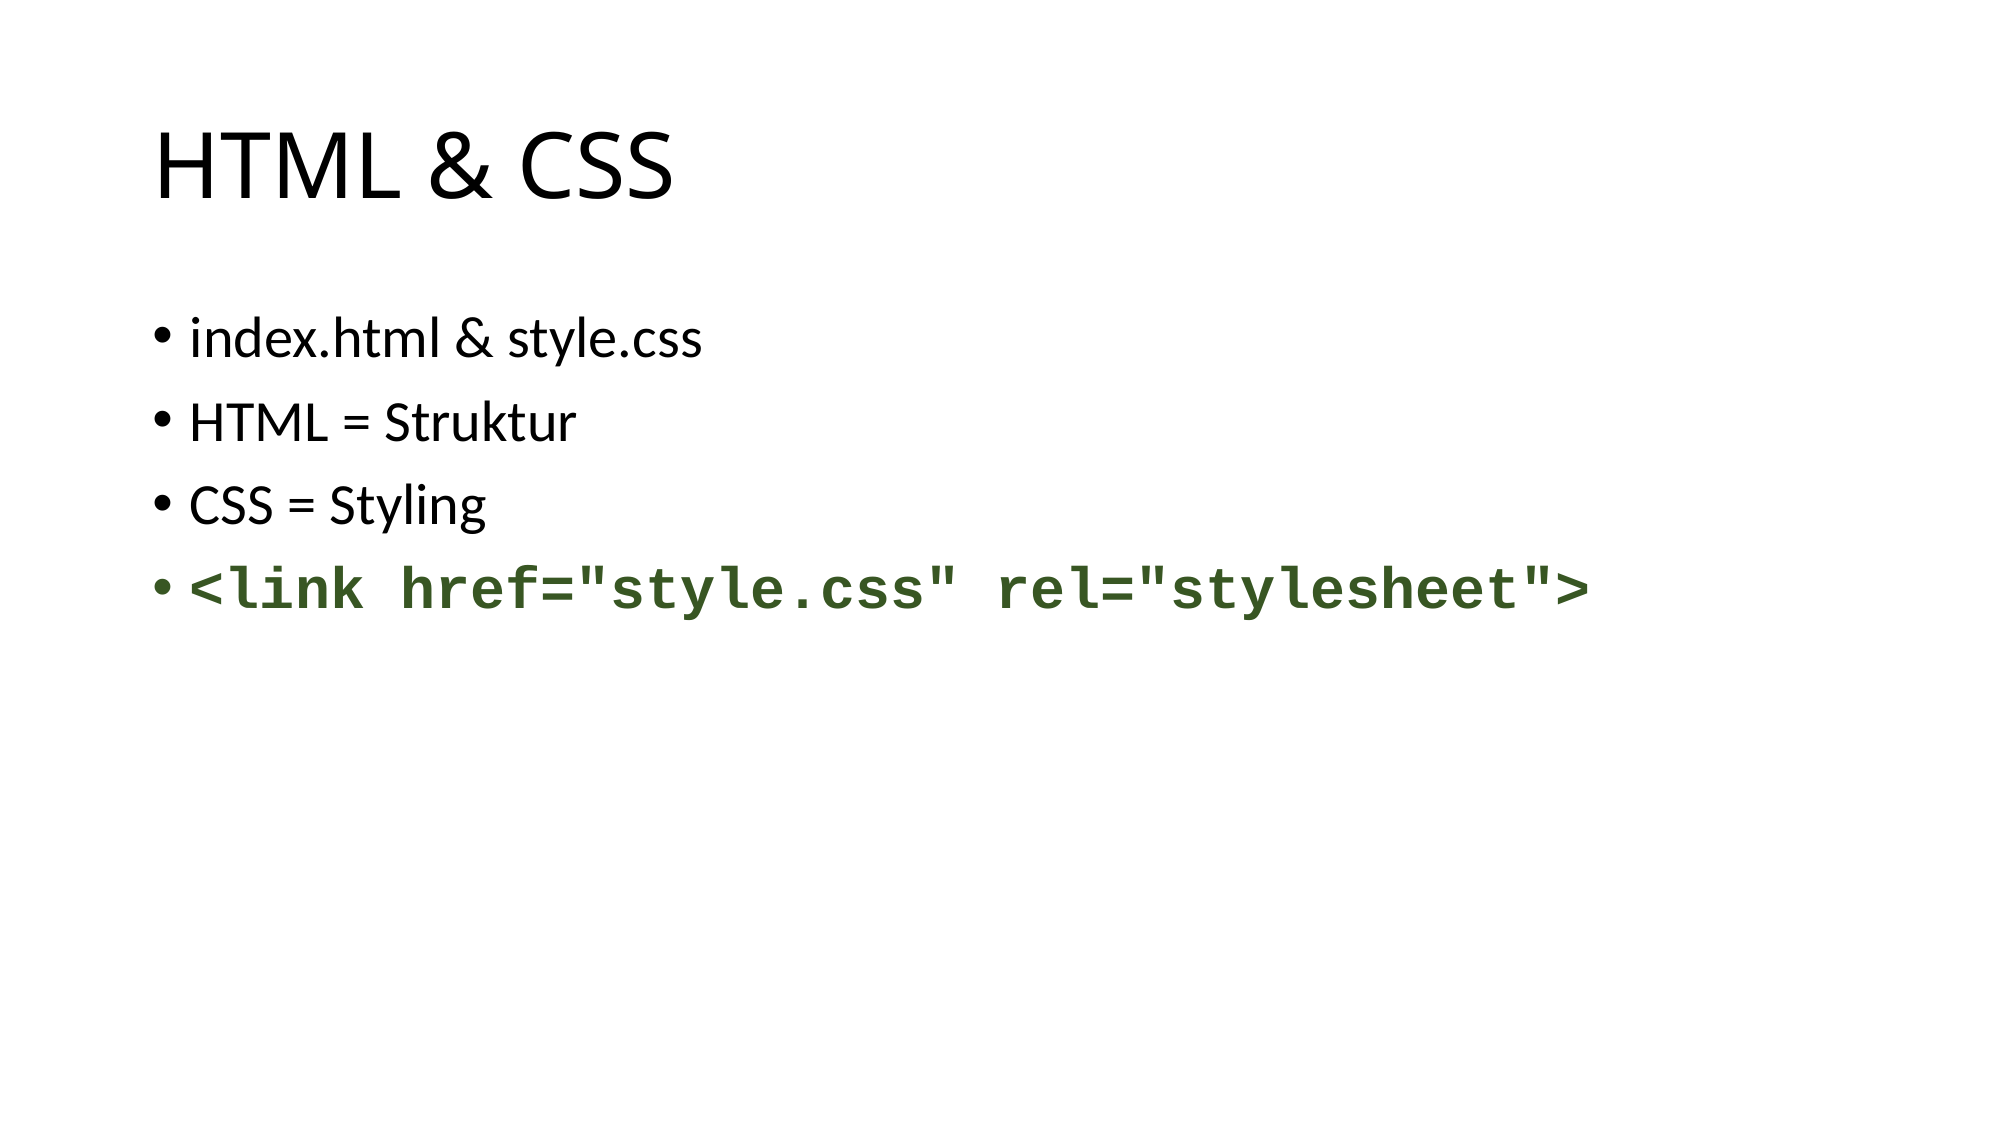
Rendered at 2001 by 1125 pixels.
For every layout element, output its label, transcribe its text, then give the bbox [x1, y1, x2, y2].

list index.html & style.css HTML = Struktur CSS = Styling <link href="style.css" rel="stylesheet"> [137, 299, 1863, 1014]
title HTML & CSS [137, 59, 1863, 278]
